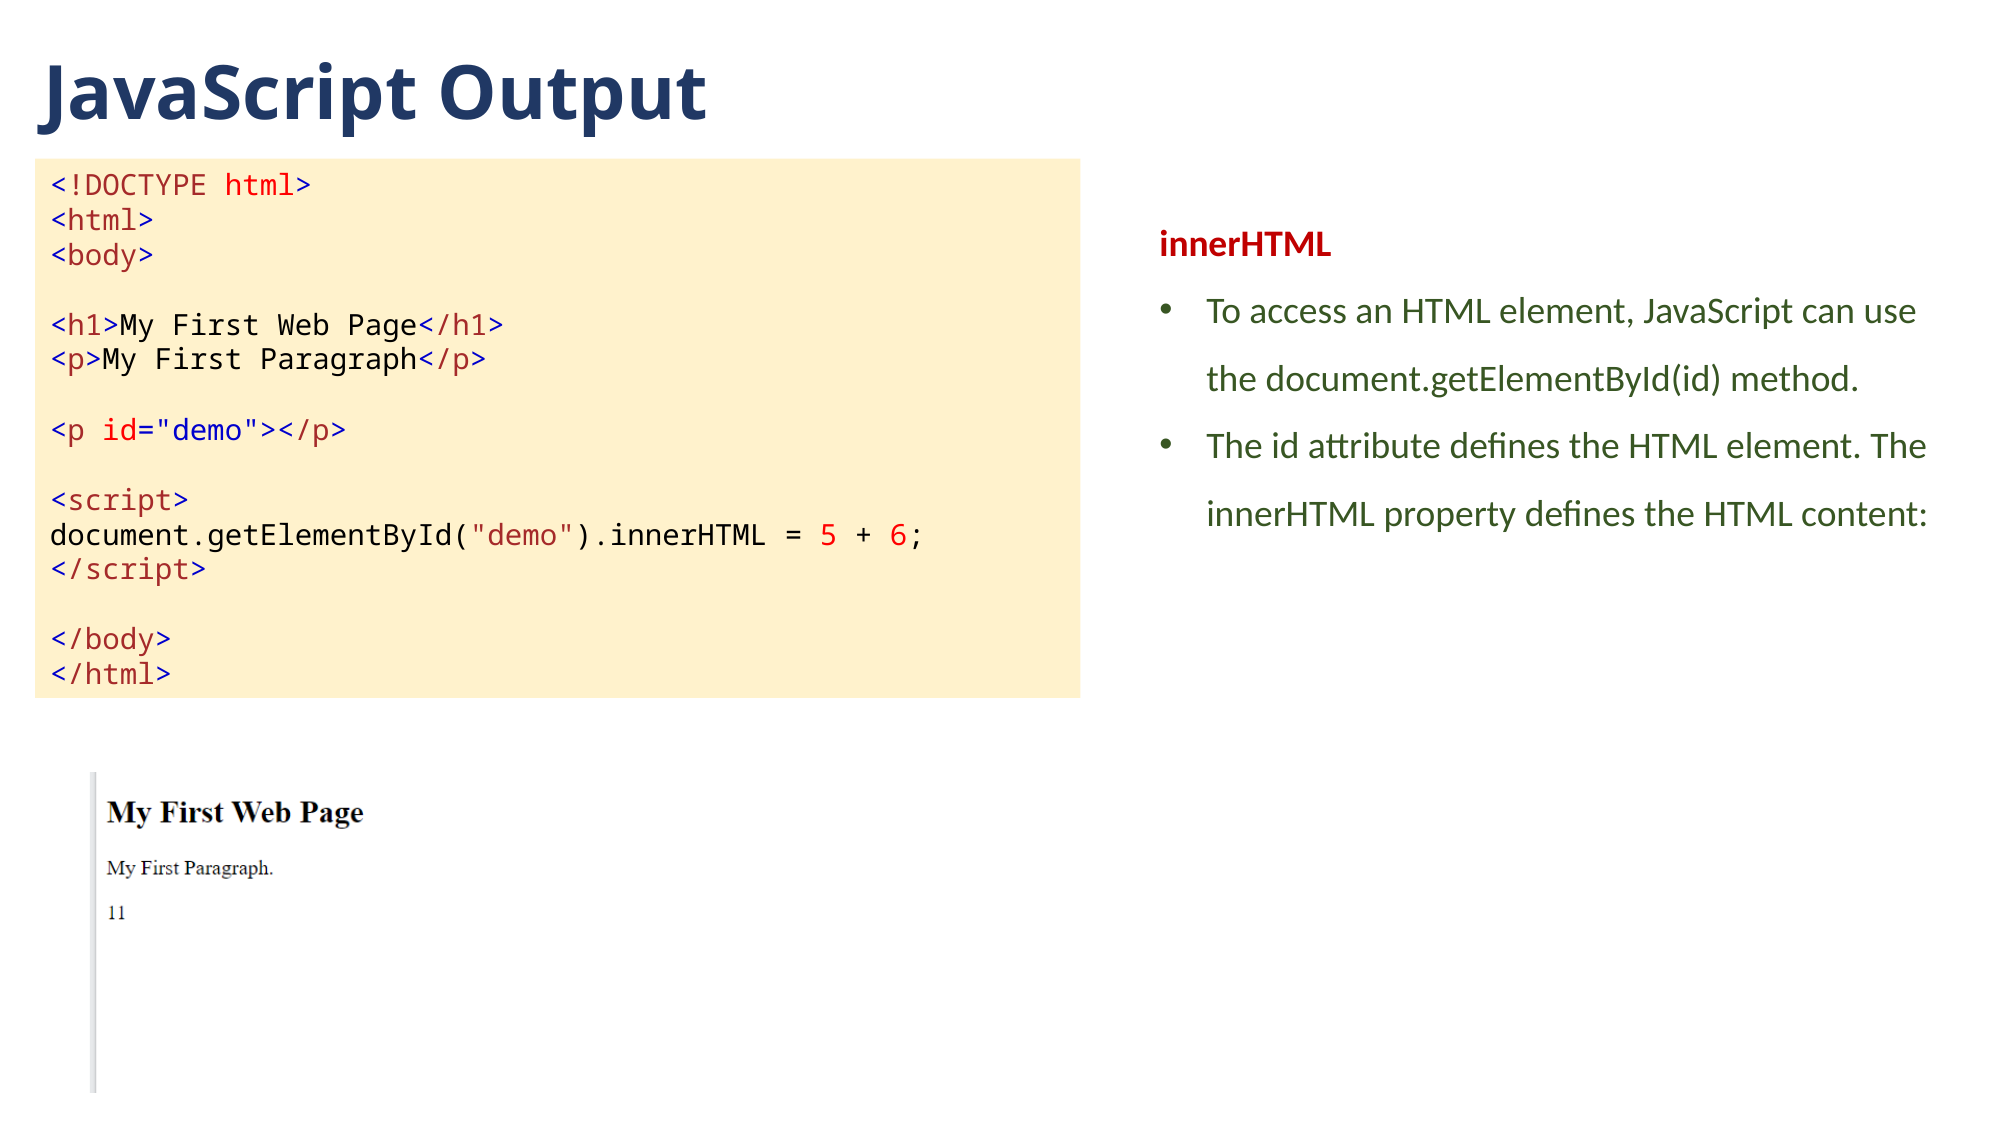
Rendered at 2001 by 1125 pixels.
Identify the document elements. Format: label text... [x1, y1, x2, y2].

picture [89, 772, 815, 1093]
text_box <!DOCTYPE html> <html> <body> <h1>My First Web Page</h1> <p>My First Paragraph</p> <p id="demo"></p> <script> document.getElementById("demo").innerHTML = 5 + 6; </script> </body> </html> [35, 158, 1081, 698]
title JavaScript Output [28, 32, 1059, 159]
text_box innerHTML To access an HTML element, JavaScript can use the document.getElementById(id) method. The id attribute defines the HTML element. The innerHTML property defines the HTML content: [1144, 188, 1981, 609]
